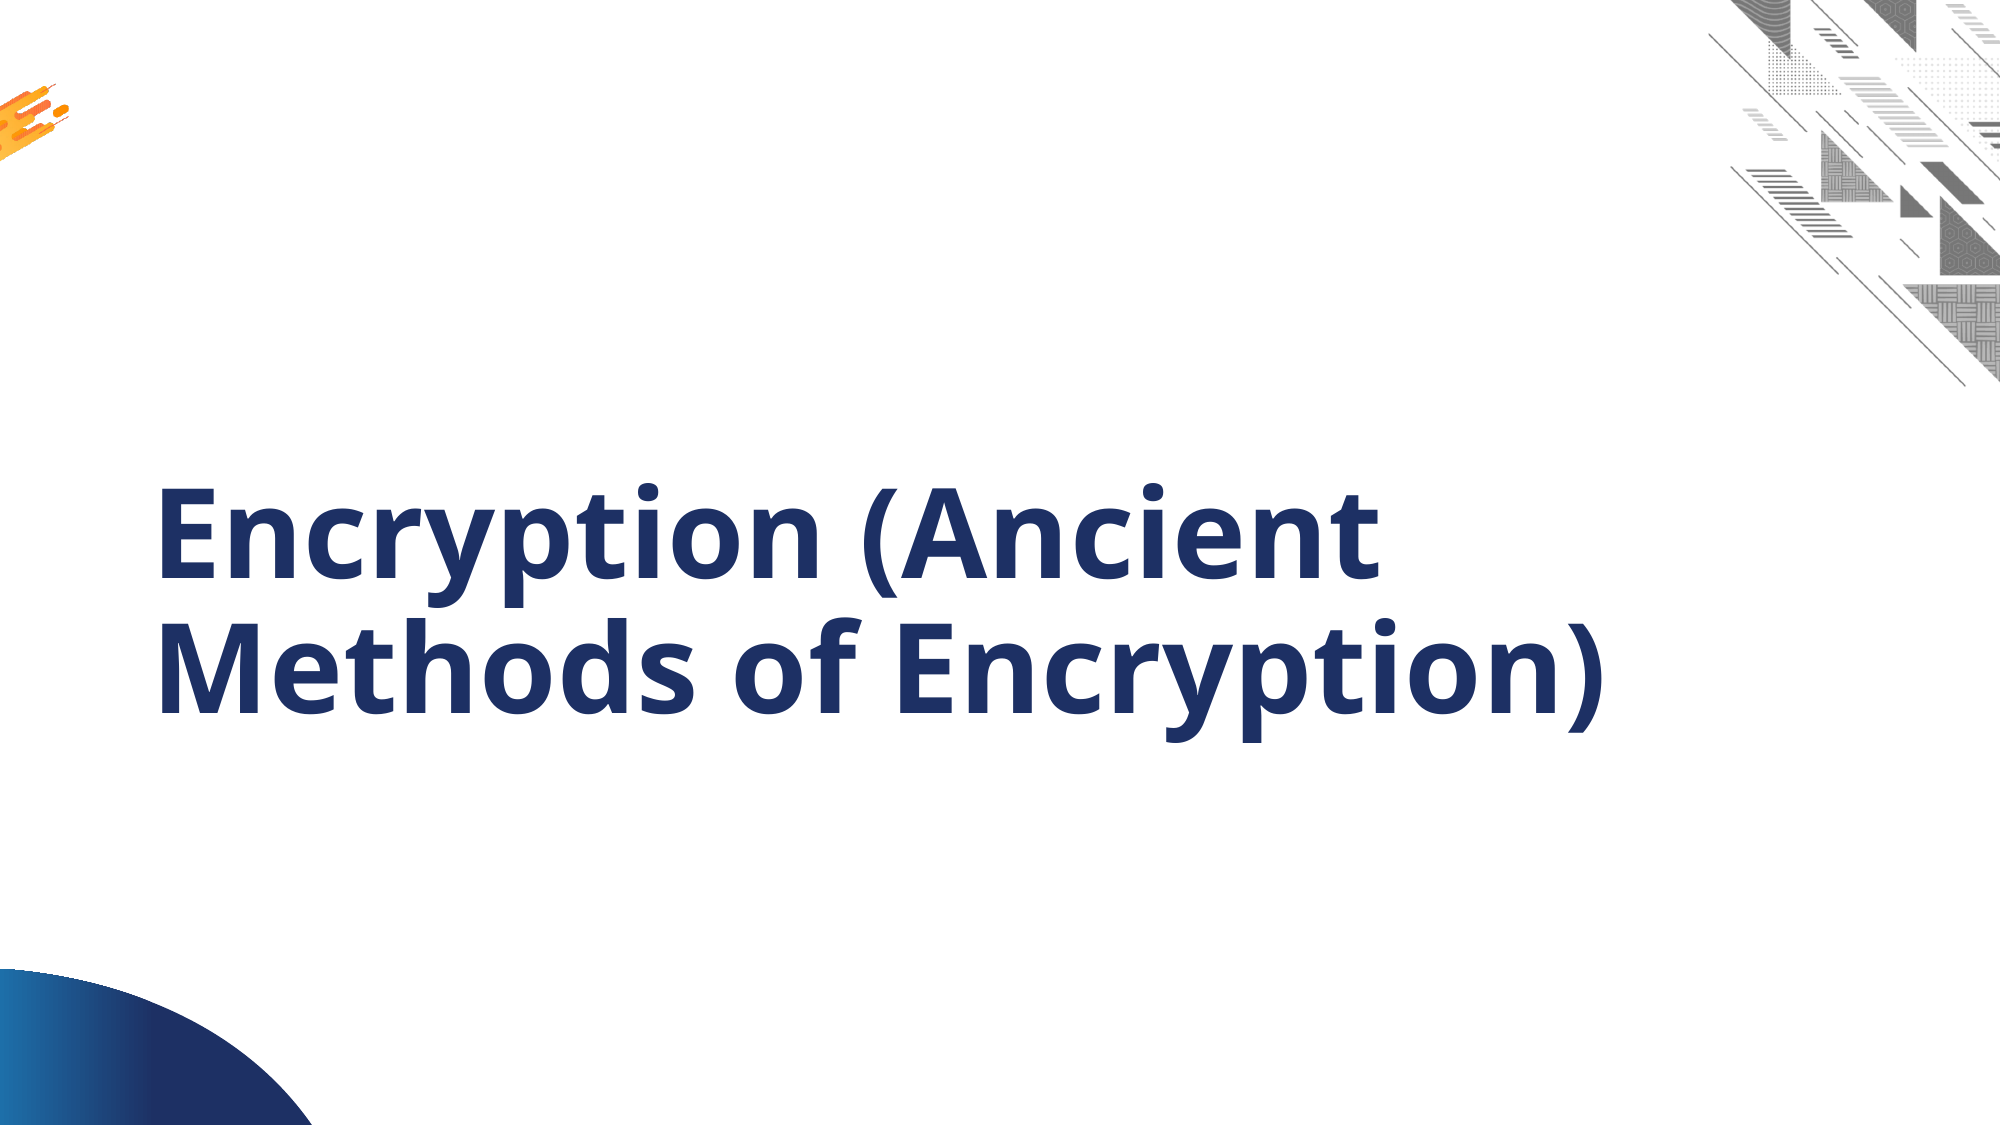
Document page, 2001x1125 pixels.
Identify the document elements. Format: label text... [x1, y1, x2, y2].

title Encryption (Ancient Methods of Encryption) [136, 280, 1862, 749]
picture [0, 65, 90, 193]
